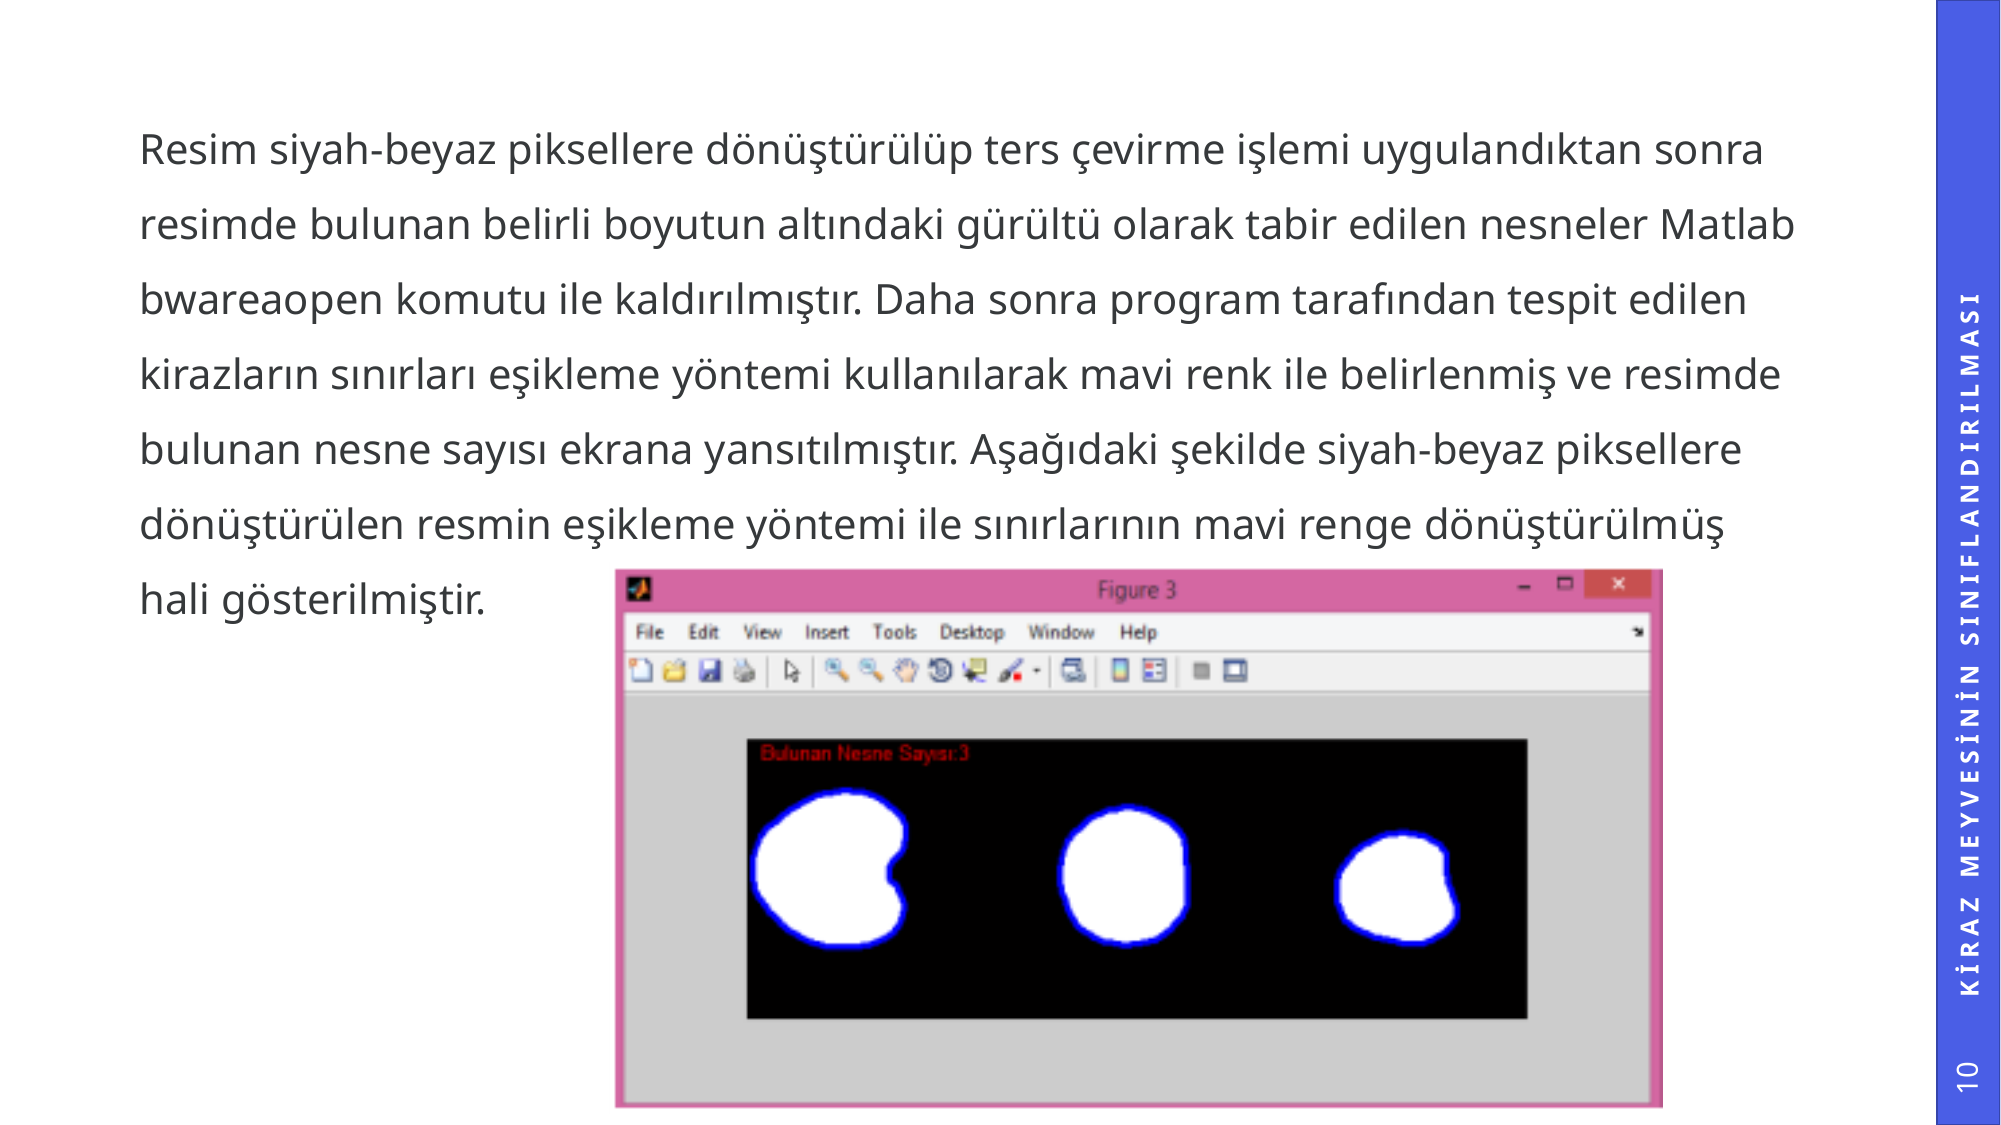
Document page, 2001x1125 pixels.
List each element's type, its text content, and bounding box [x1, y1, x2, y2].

slide_number 10 [1937, 1032, 2000, 1125]
picture [607, 562, 1663, 1114]
footer Kiraz Meyvesinin Sınıflandırılması [1937, 0, 2000, 1032]
list Resim siyah-beyaz piksellere dönüştürülüp ters çevirme işlemi uygulandıktan sonra resimde bulunan belirli boyutun altındaki gürültü olarak tabir edilen nesneler Matlab bwareaopen komutu ile kaldırılmıştır. Daha sonra program tarafından tespit edilen kirazların sınırları eşikleme yöntemi kullanılarak mavi renk ile belirlenmiş ve resimde bulunan nesne sayısı ekrana yansıtılmıştır. Aşağıdaki şekilde siyah-beyaz piksellere dönüştürülen resmin eşikleme yöntemi ile sınırlarının mavi renge dönüştürülmüş hali gösterilmiştir. [139, 97, 1801, 634]
